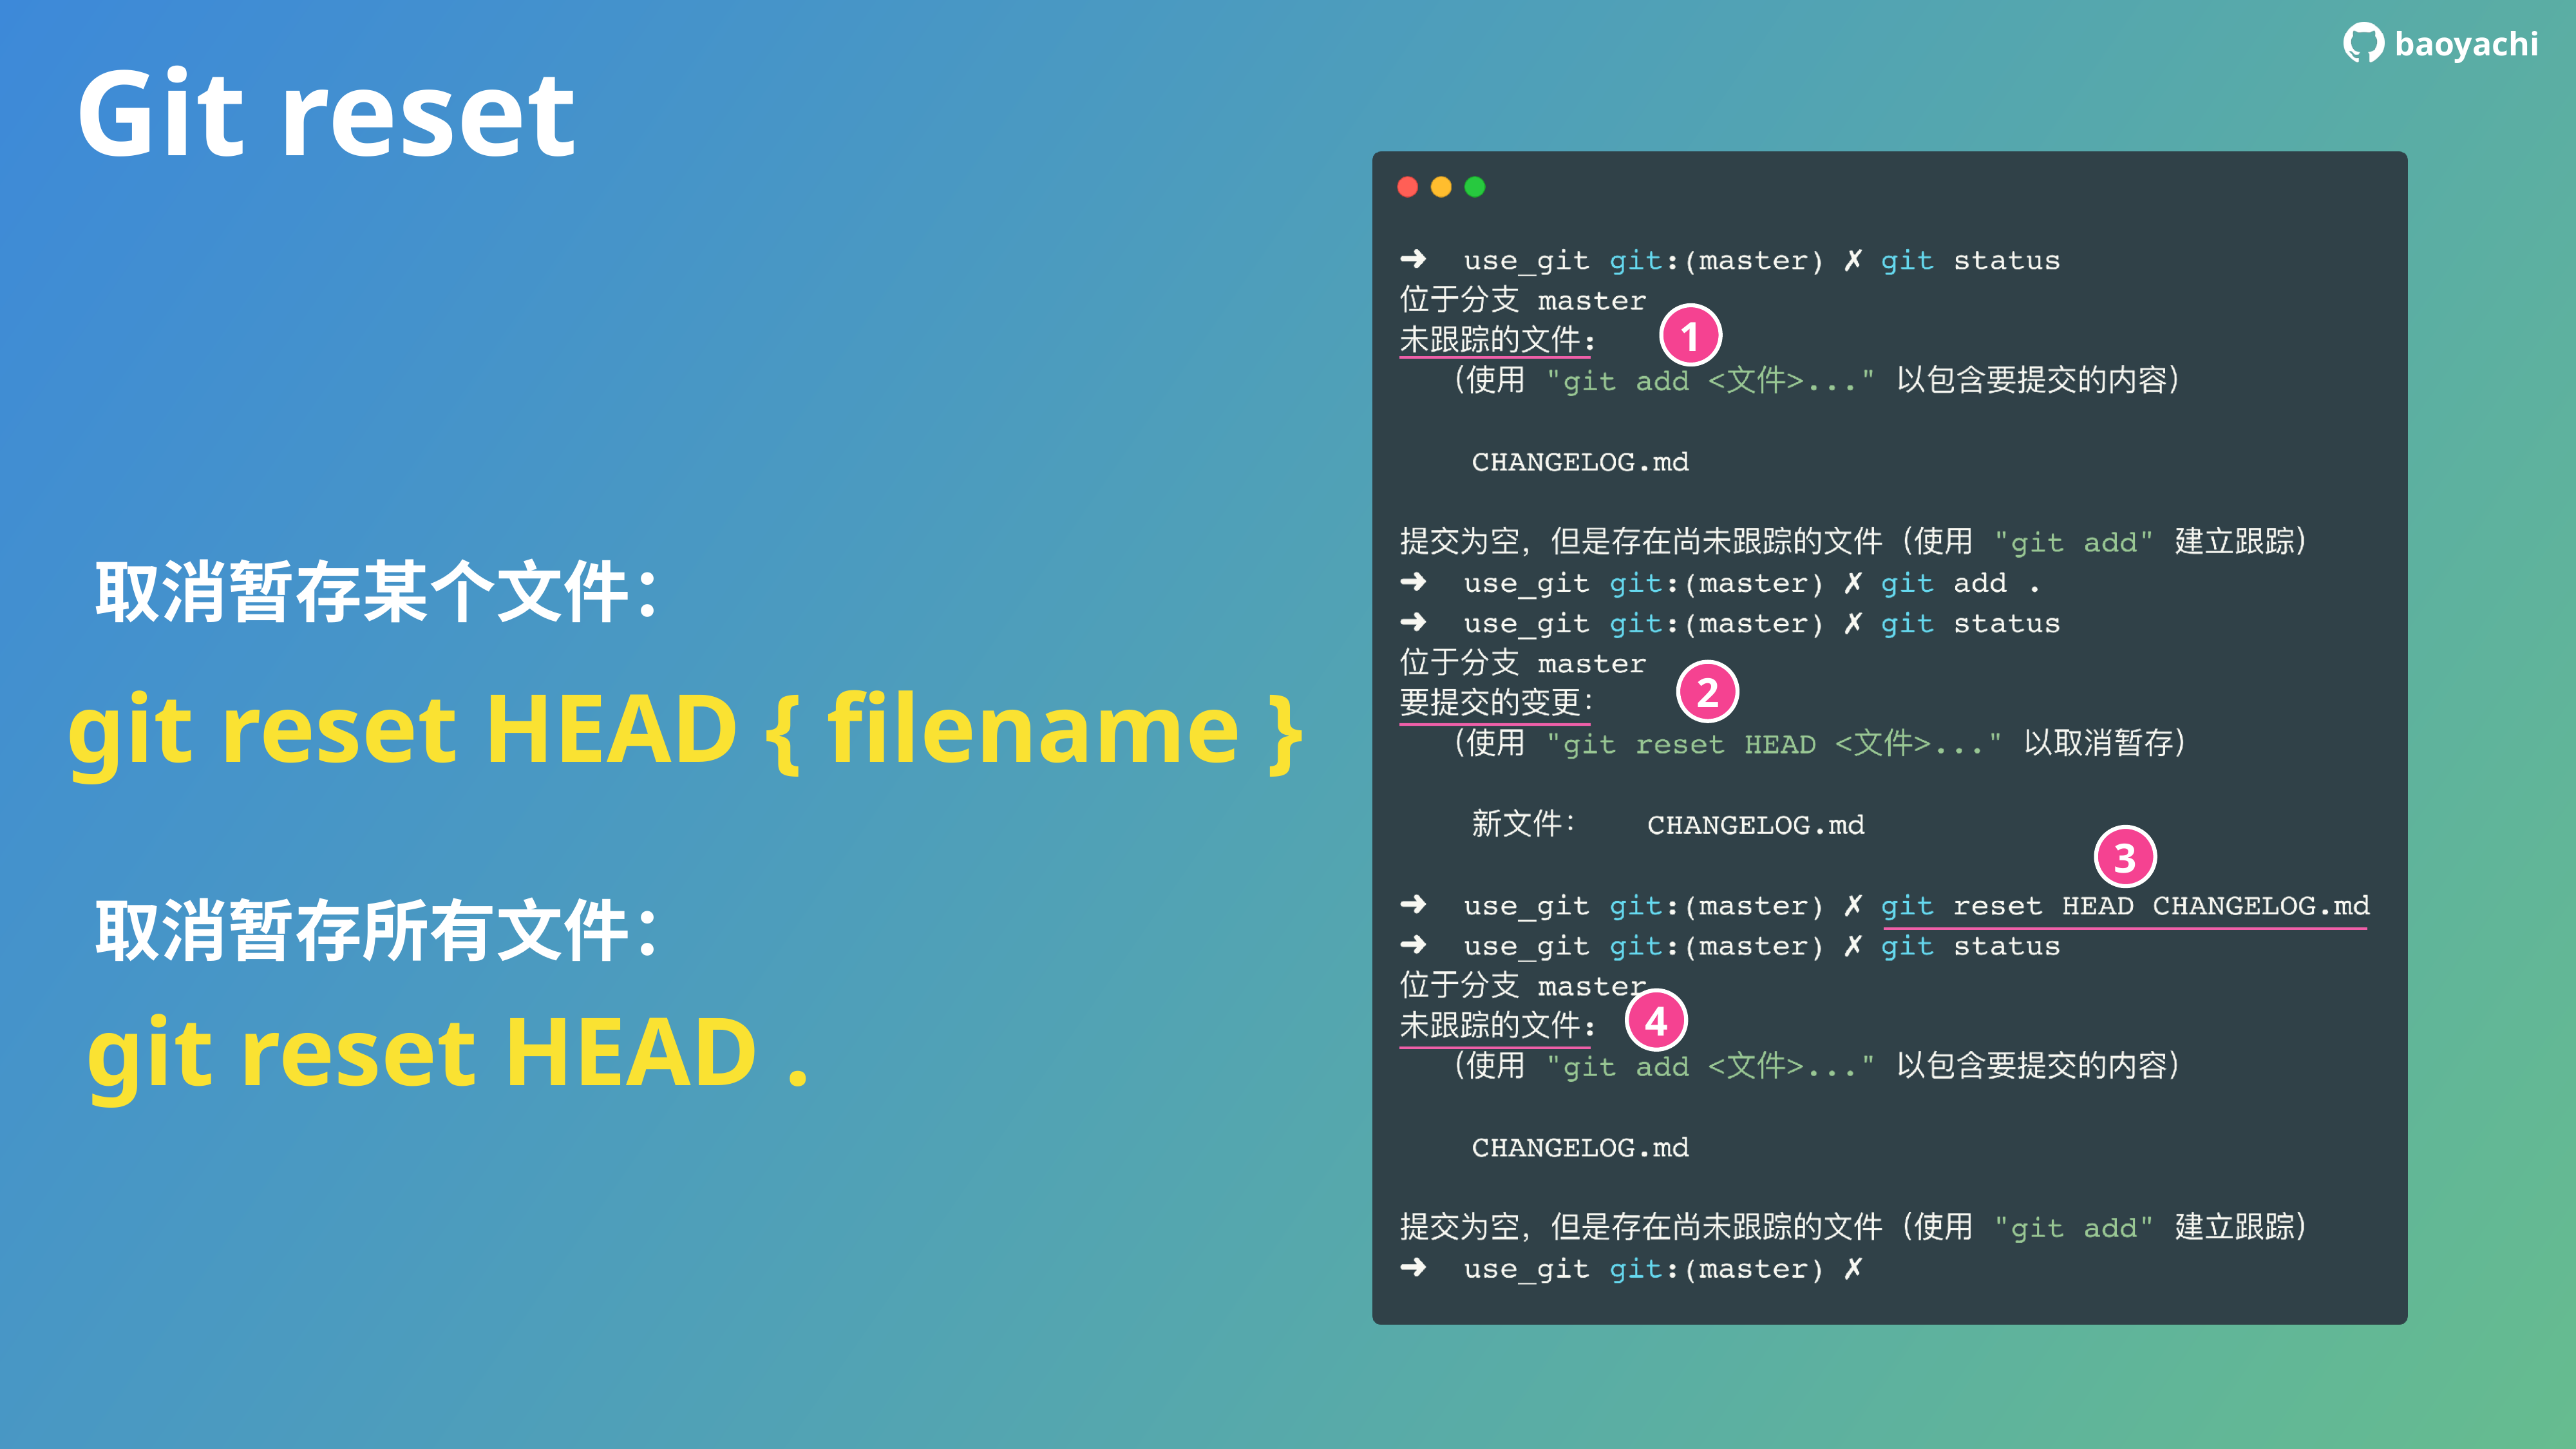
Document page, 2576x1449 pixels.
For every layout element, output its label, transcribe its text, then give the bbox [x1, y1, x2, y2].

text_box 取消暂存所有文件： [88, 883, 704, 974]
text_box 取消暂存某个文件： [88, 544, 704, 636]
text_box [1372, 151, 2408, 1326]
text_box git reset HEAD { filename } [61, 663, 1310, 786]
text_box Git reset [68, 32, 583, 185]
picture [2344, 22, 2385, 64]
text_box git reset HEAD . [80, 986, 818, 1110]
